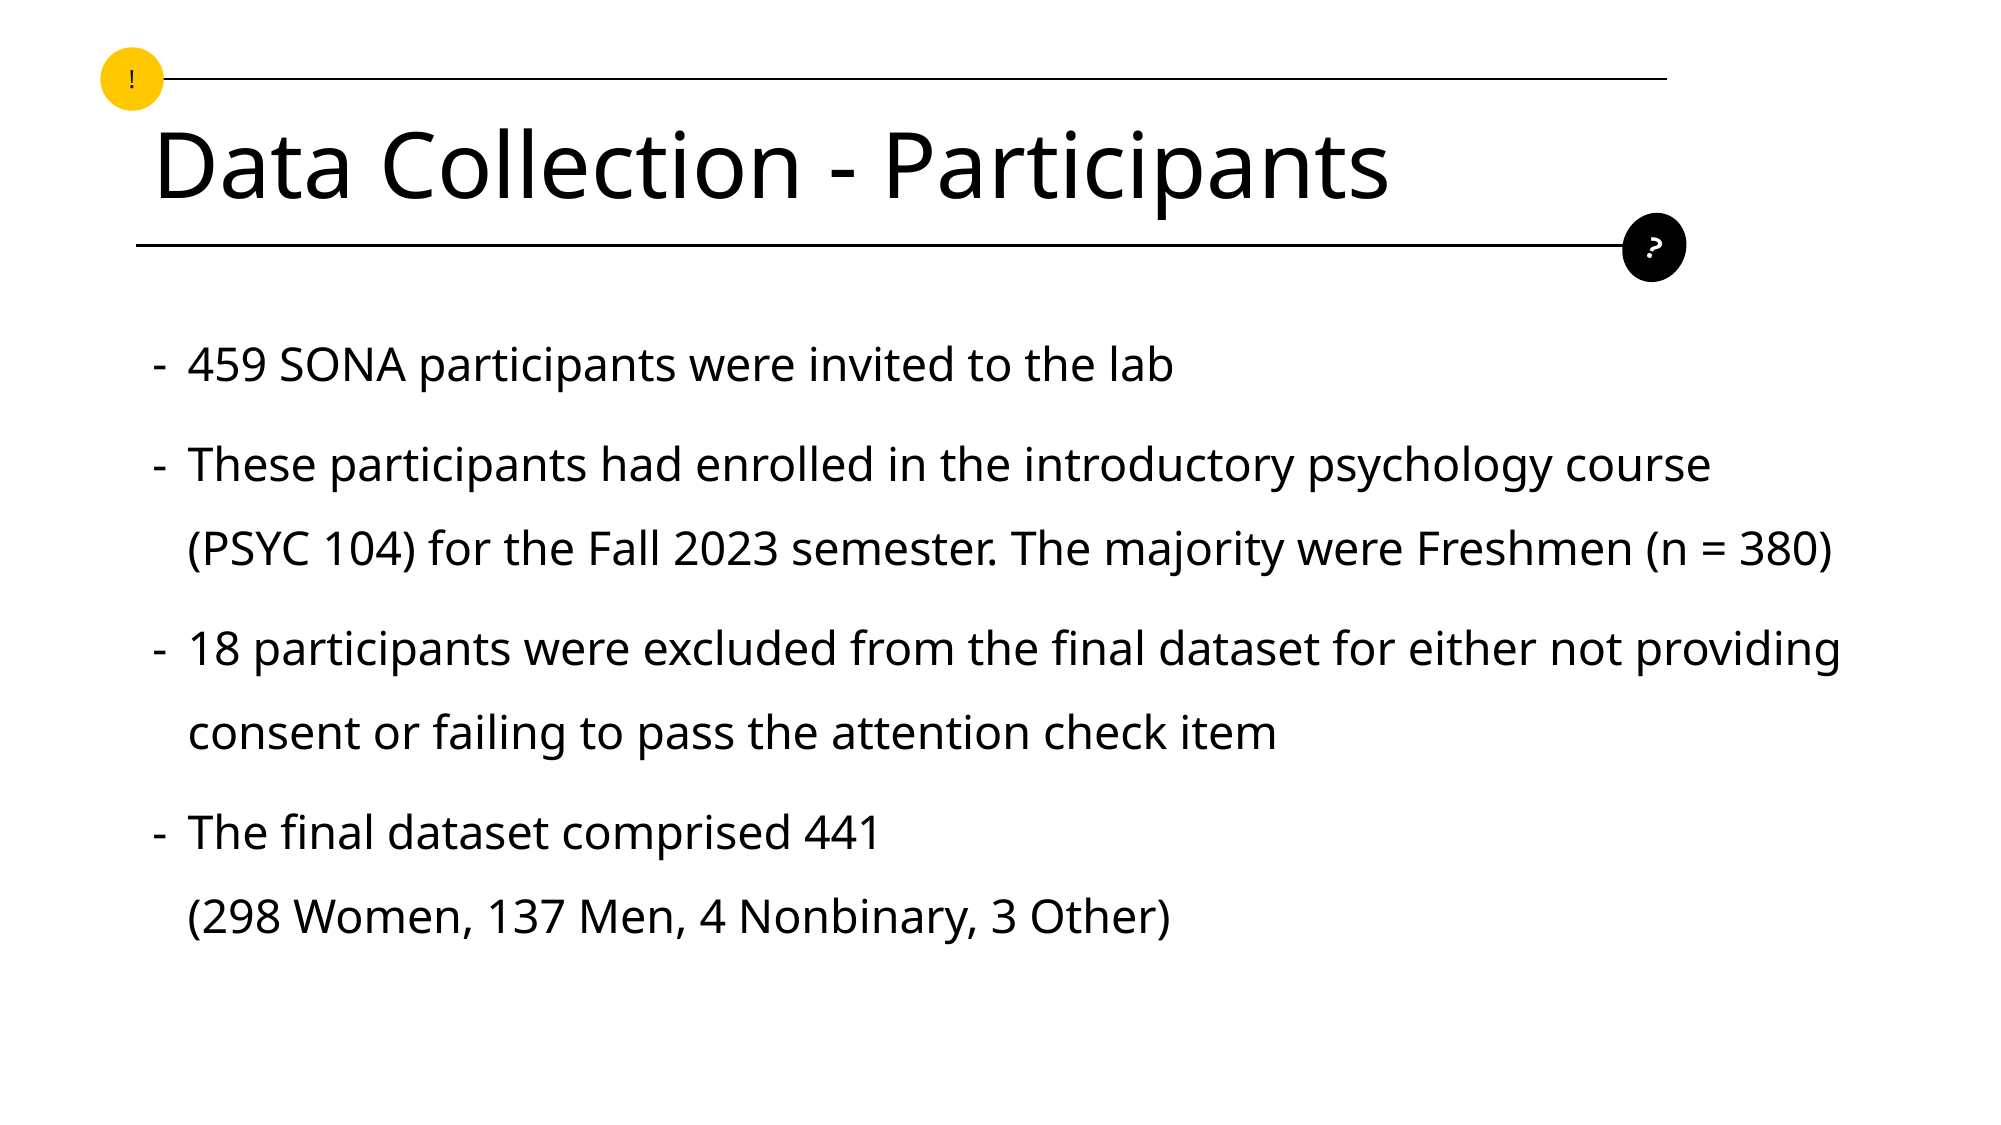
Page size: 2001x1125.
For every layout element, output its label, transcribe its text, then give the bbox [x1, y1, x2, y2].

text_box ! [100, 47, 164, 111]
list 459 SONA participants were invited to the lab These participants had enrolled in the introductory psychology course (PSYC 104) for the Fall 2023 semester. The majority were Freshmen (n = 380) 18 participants were excluded from the final dataset for either not providing consent or failing to pass the attention check item The final dataset comprised 441 (298 Women, 137 Men, 4 Nonbinary, 3 Other) [137, 299, 1863, 1014]
title Data Collection - Participants [137, 59, 1863, 278]
text_box ? [1622, 212, 1687, 283]
